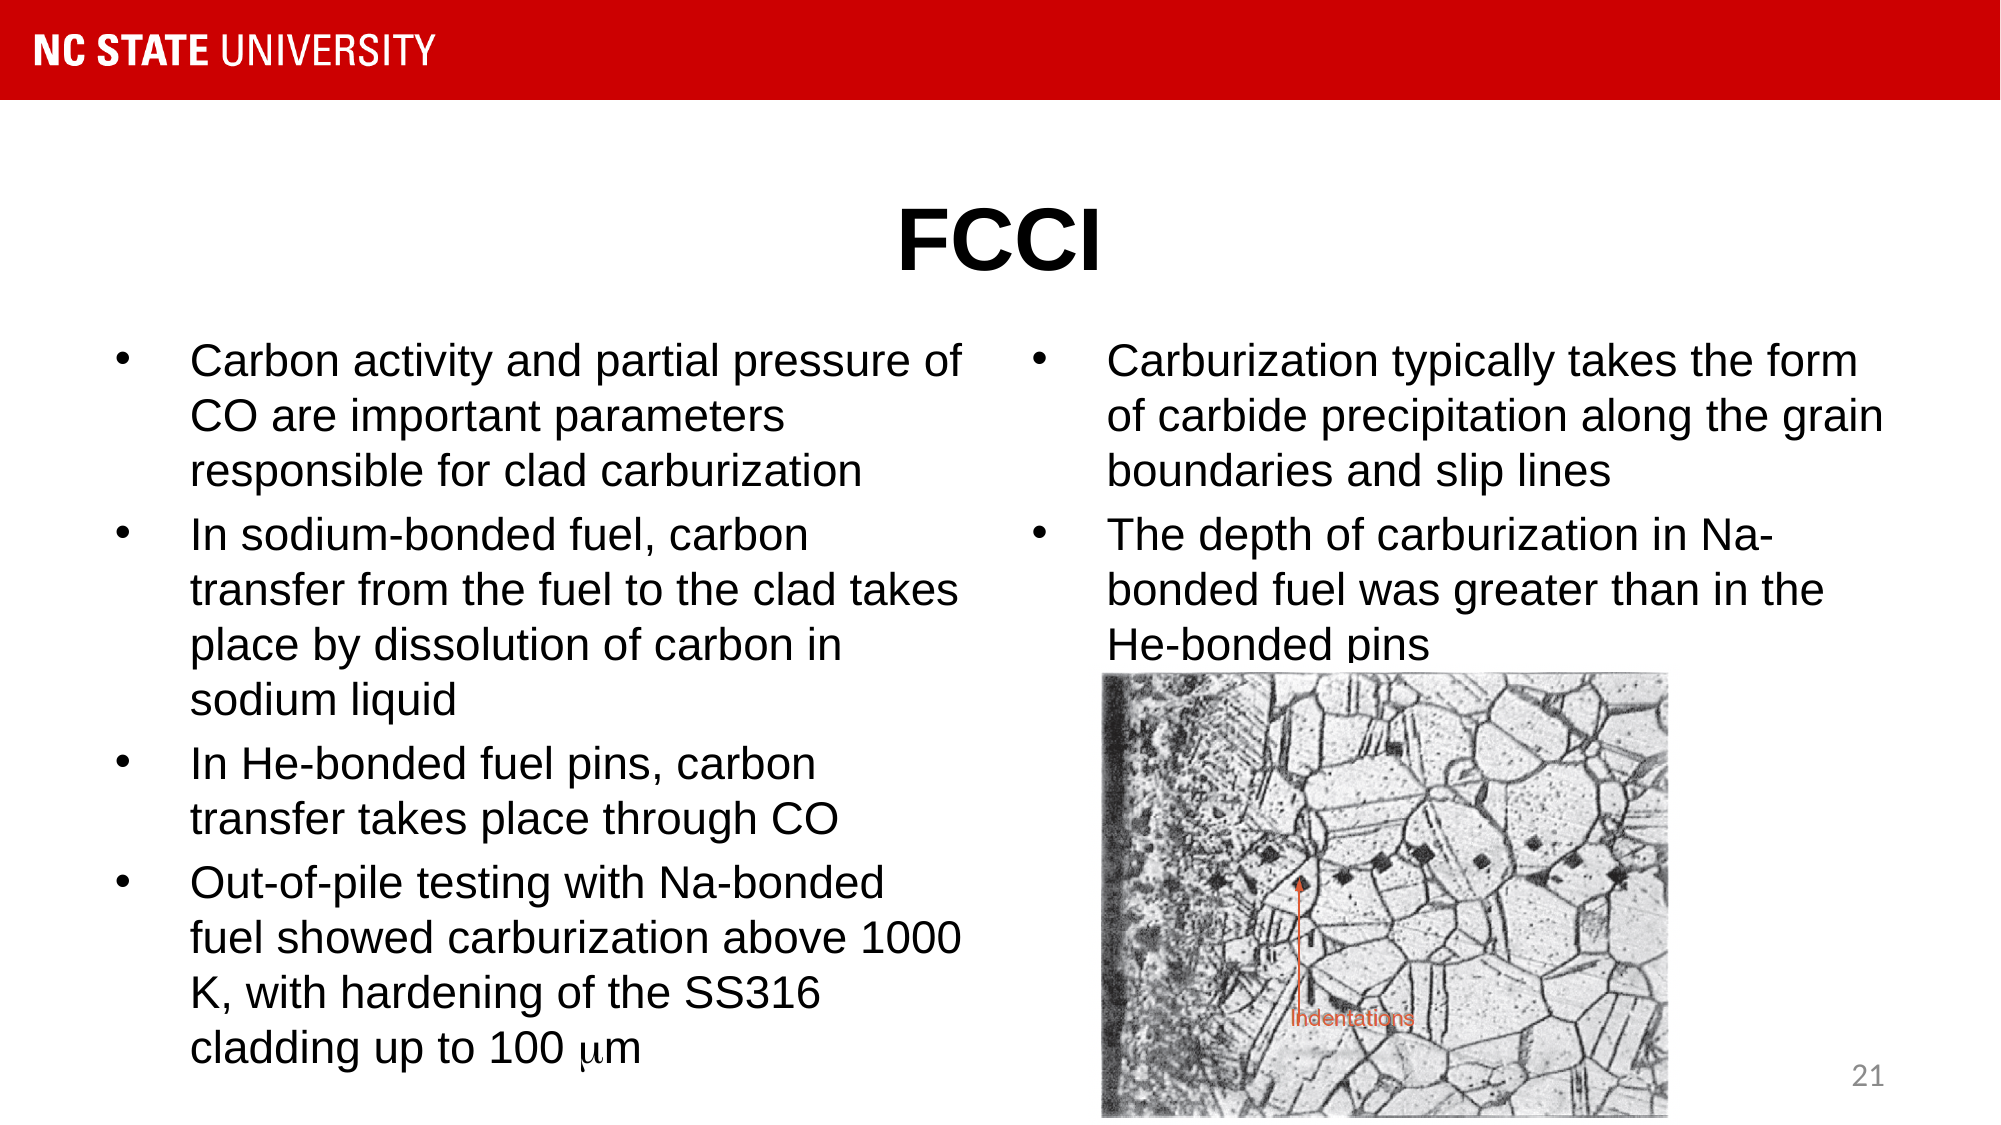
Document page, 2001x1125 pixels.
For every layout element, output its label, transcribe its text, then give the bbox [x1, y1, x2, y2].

list Carbon activity and partial pressure of CO are important parameters responsible for clad carburization In sodium-bonded fuel, carbon transfer from the fuel to the clad takes place by dissolution of carbon in sodium liquid In He-bonded fuel pins, carbon transfer takes place through CO Out-of-pile testing with Na-bonded fuel showed carburization above 1000 K, with hardening of the SS316 cladding up to 100 mm [99, 322, 984, 1005]
list Carburization typically takes the form of carbide precipitation along the grain boundaries and slip lines The depth of carburization in Na-bonded fuel was greater than in the He-bonded pins [1016, 322, 1900, 1005]
slide_number 21 [1684, 1042, 1900, 1103]
picture [1088, 663, 1680, 1125]
title FCCI [99, 147, 1900, 323]
picture [0, 0, 2001, 100]
